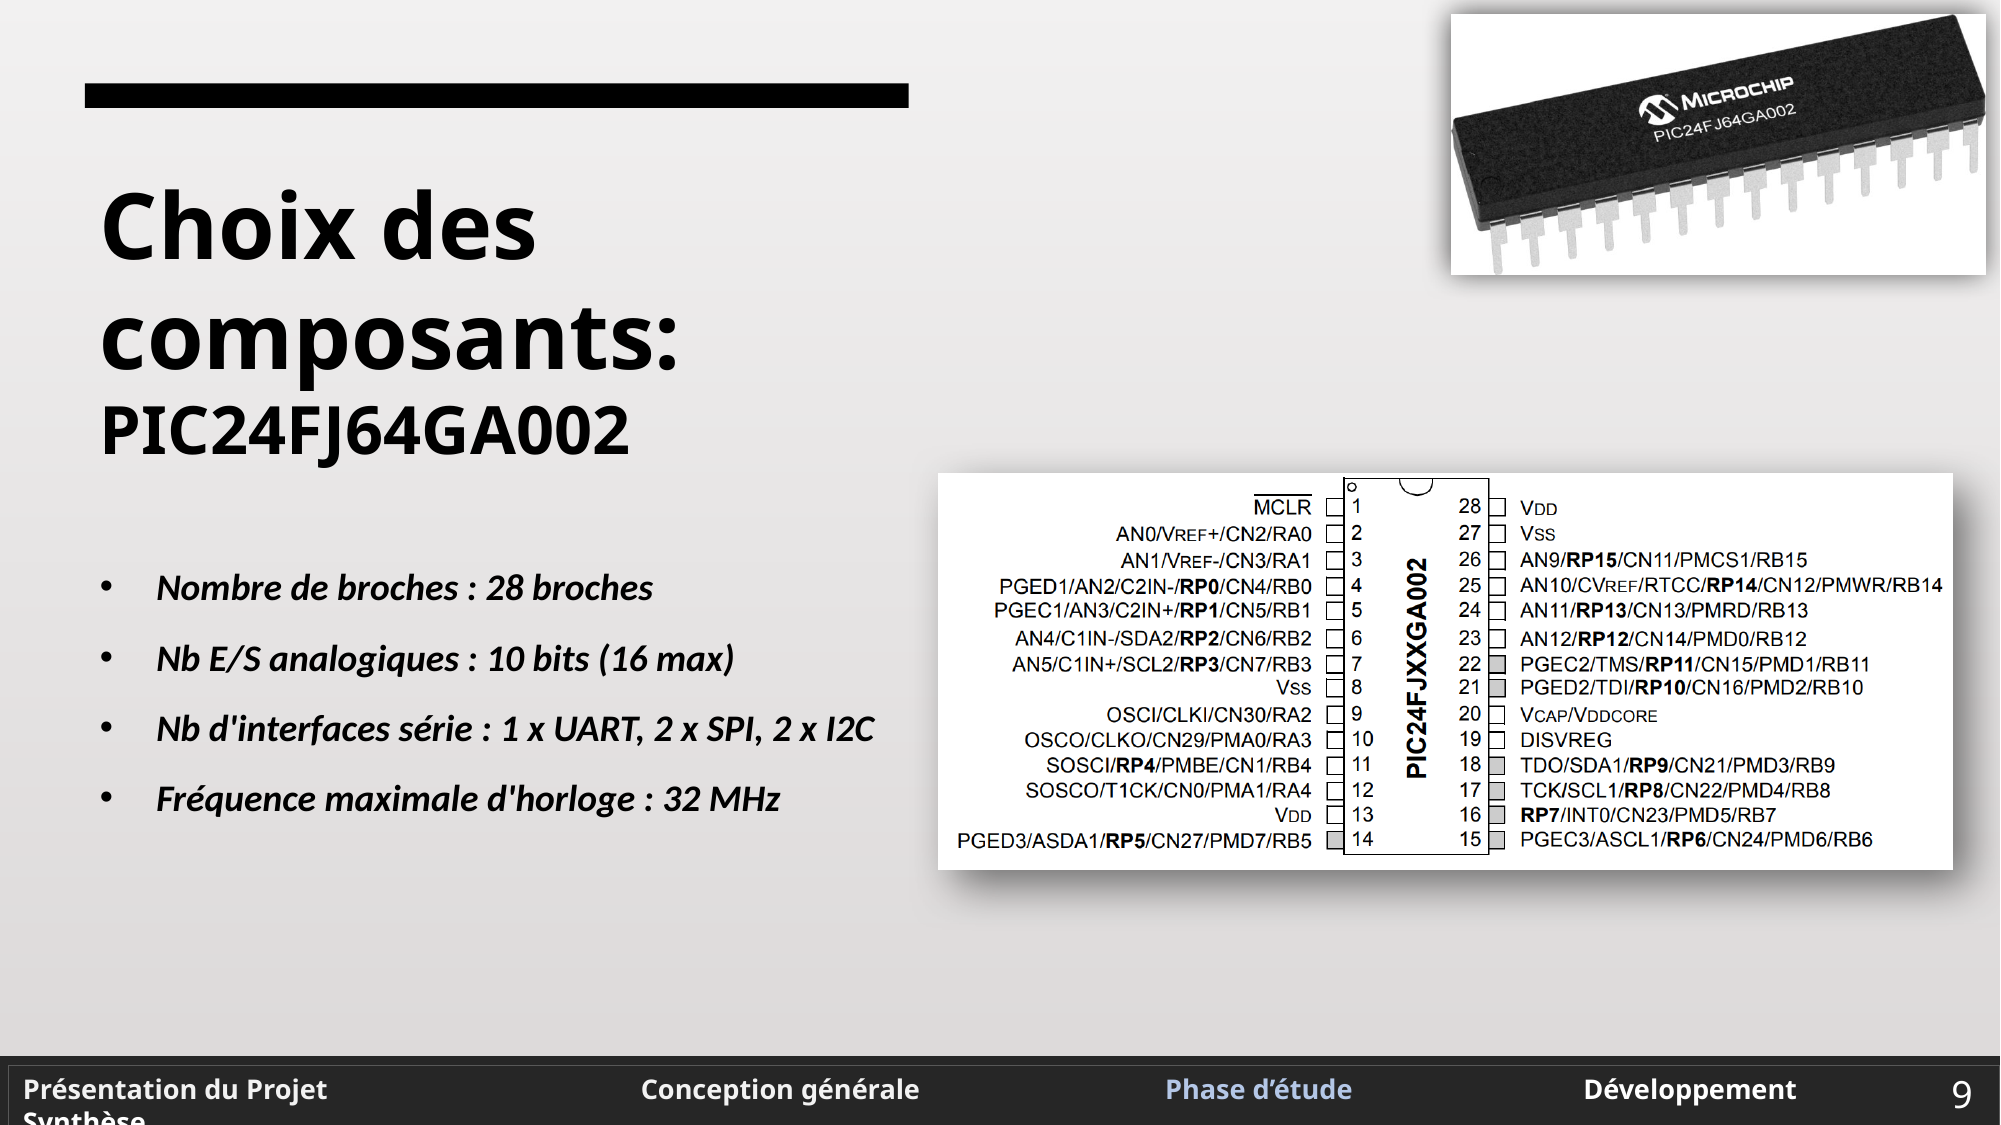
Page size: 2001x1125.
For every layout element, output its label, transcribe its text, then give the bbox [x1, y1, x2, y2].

picture [1451, 14, 1986, 275]
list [938, 473, 1953, 870]
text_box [0, 1056, 2000, 1125]
title Choix des composants: PIC24FJ64GA002 [84, 160, 1121, 533]
list Nombre de broches : 28 broches Nb E/S analogiques : 10 bits (16 max) Nb d'interfaces série : 1 x UART, 2 x SPI, 2 x I2C Fréquence maximale d'horloge : 32 MHz [84, 551, 1068, 963]
